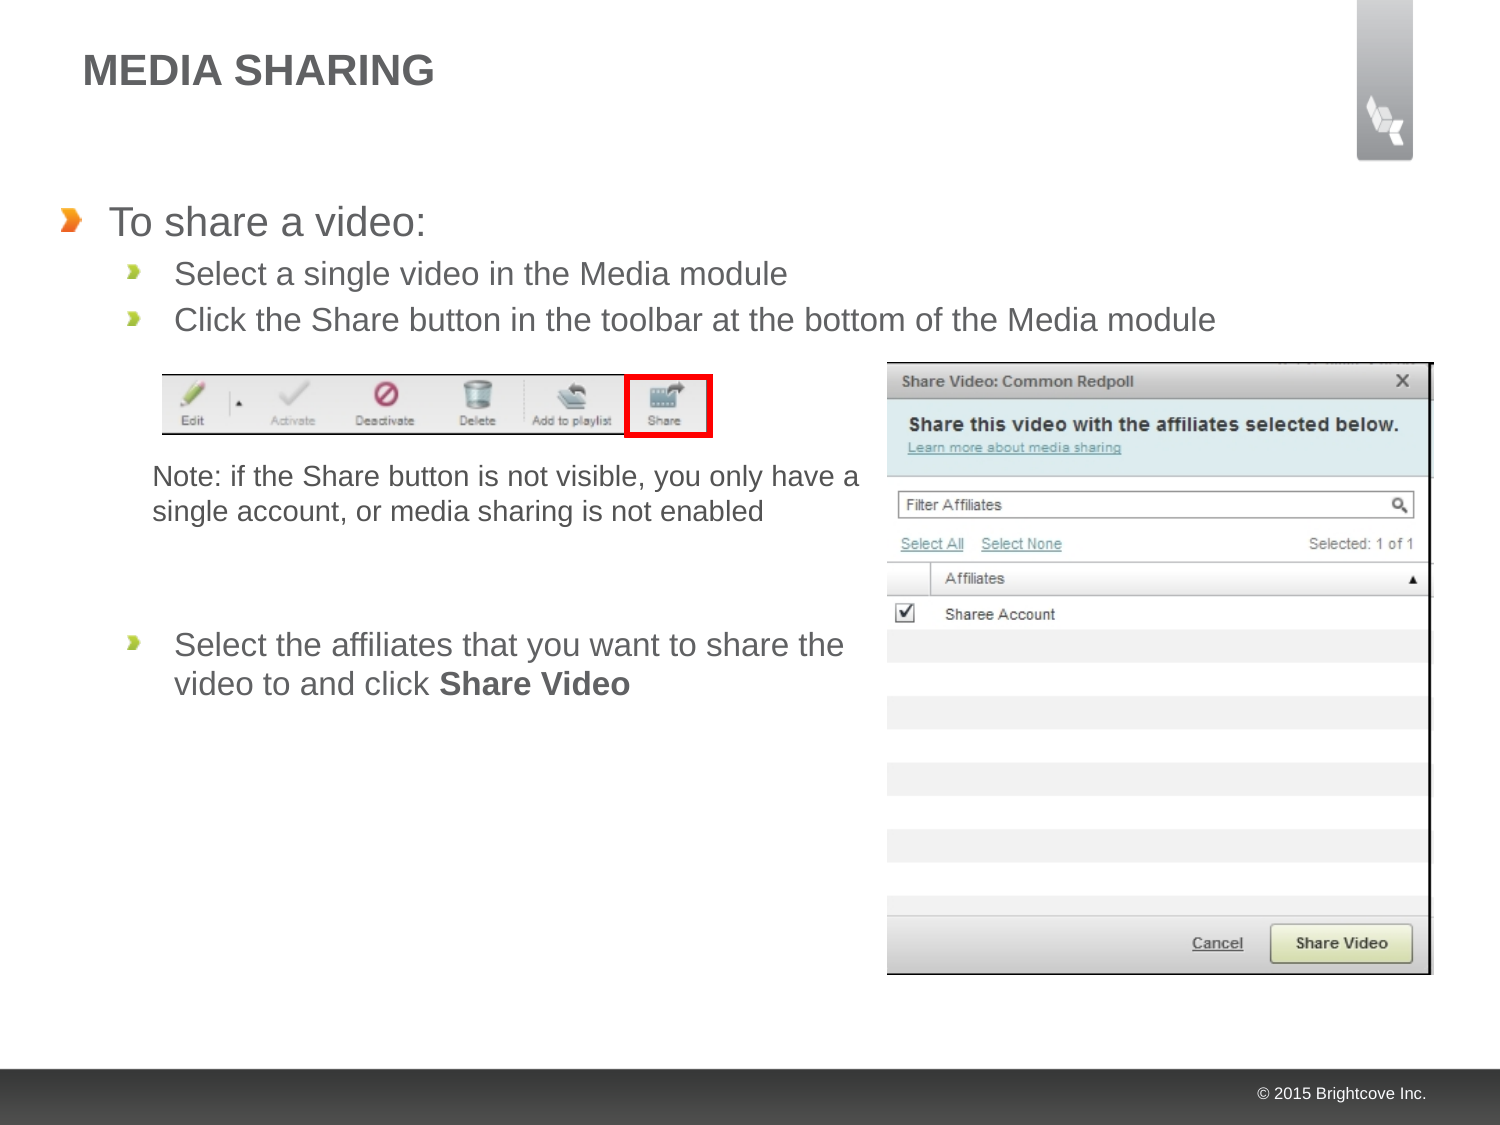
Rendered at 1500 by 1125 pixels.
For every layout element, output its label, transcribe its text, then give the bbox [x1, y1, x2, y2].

text_box Note: if the Share button is not visible, you only have a single account, or media sharing is not enabled [137, 449, 882, 535]
picture [0, 0, 1500, 1125]
title Media Sharing [66, 34, 1322, 187]
list To share a video: Select a single video in the Media module Click the Share button in the toolbar at the bottom of the Media module Select the affiliates that you want to share the video to and click Share Video [46, 187, 1422, 937]
